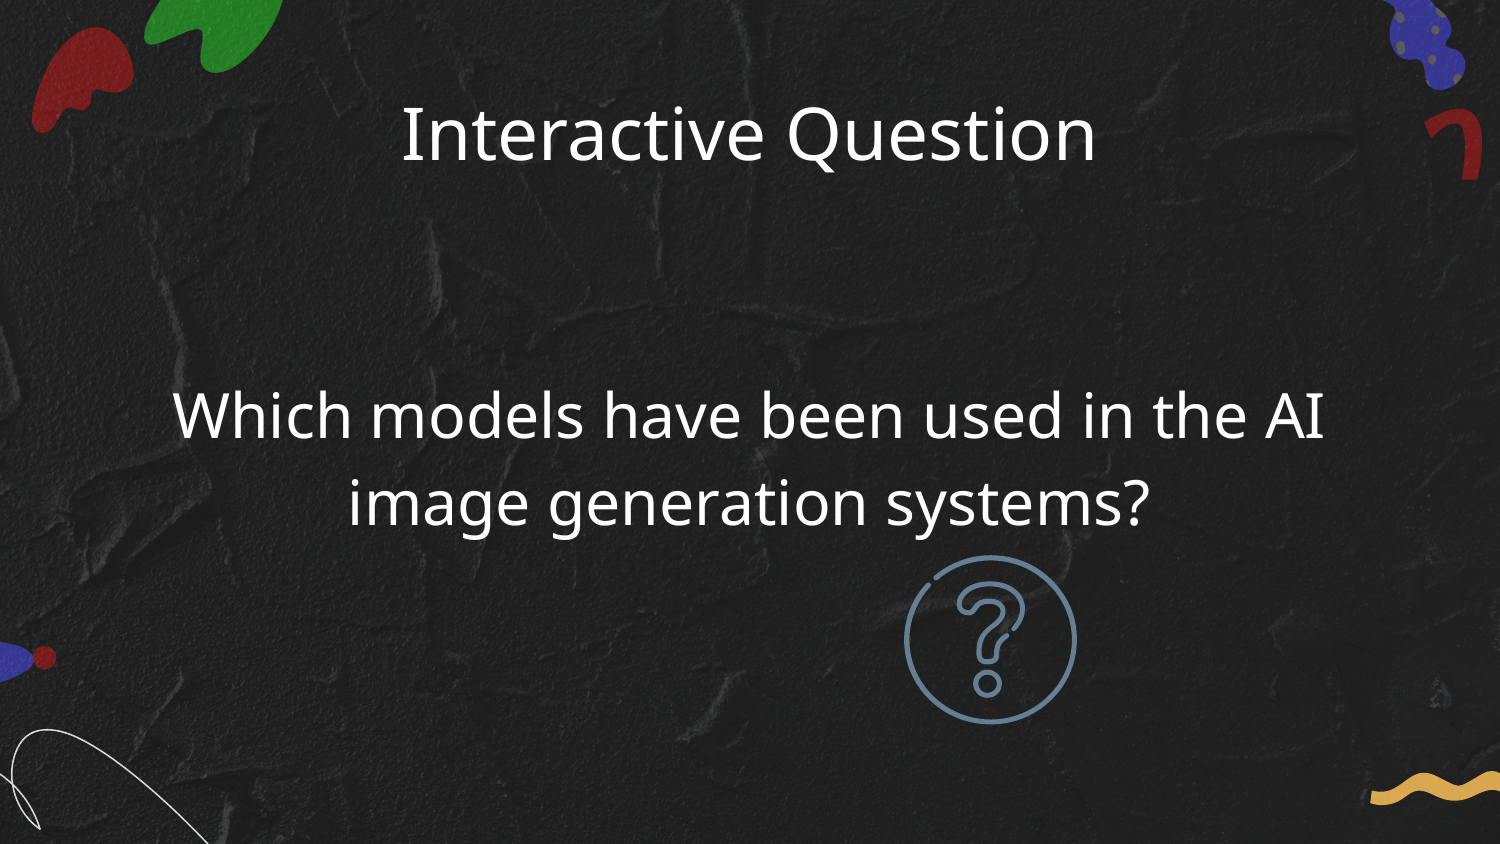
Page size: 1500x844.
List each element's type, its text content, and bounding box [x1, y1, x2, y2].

title Interactive Question [118, 72, 1382, 167]
list Which models have been used in the AI image generation systems? [118, 189, 1382, 534]
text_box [903, 554, 1078, 725]
